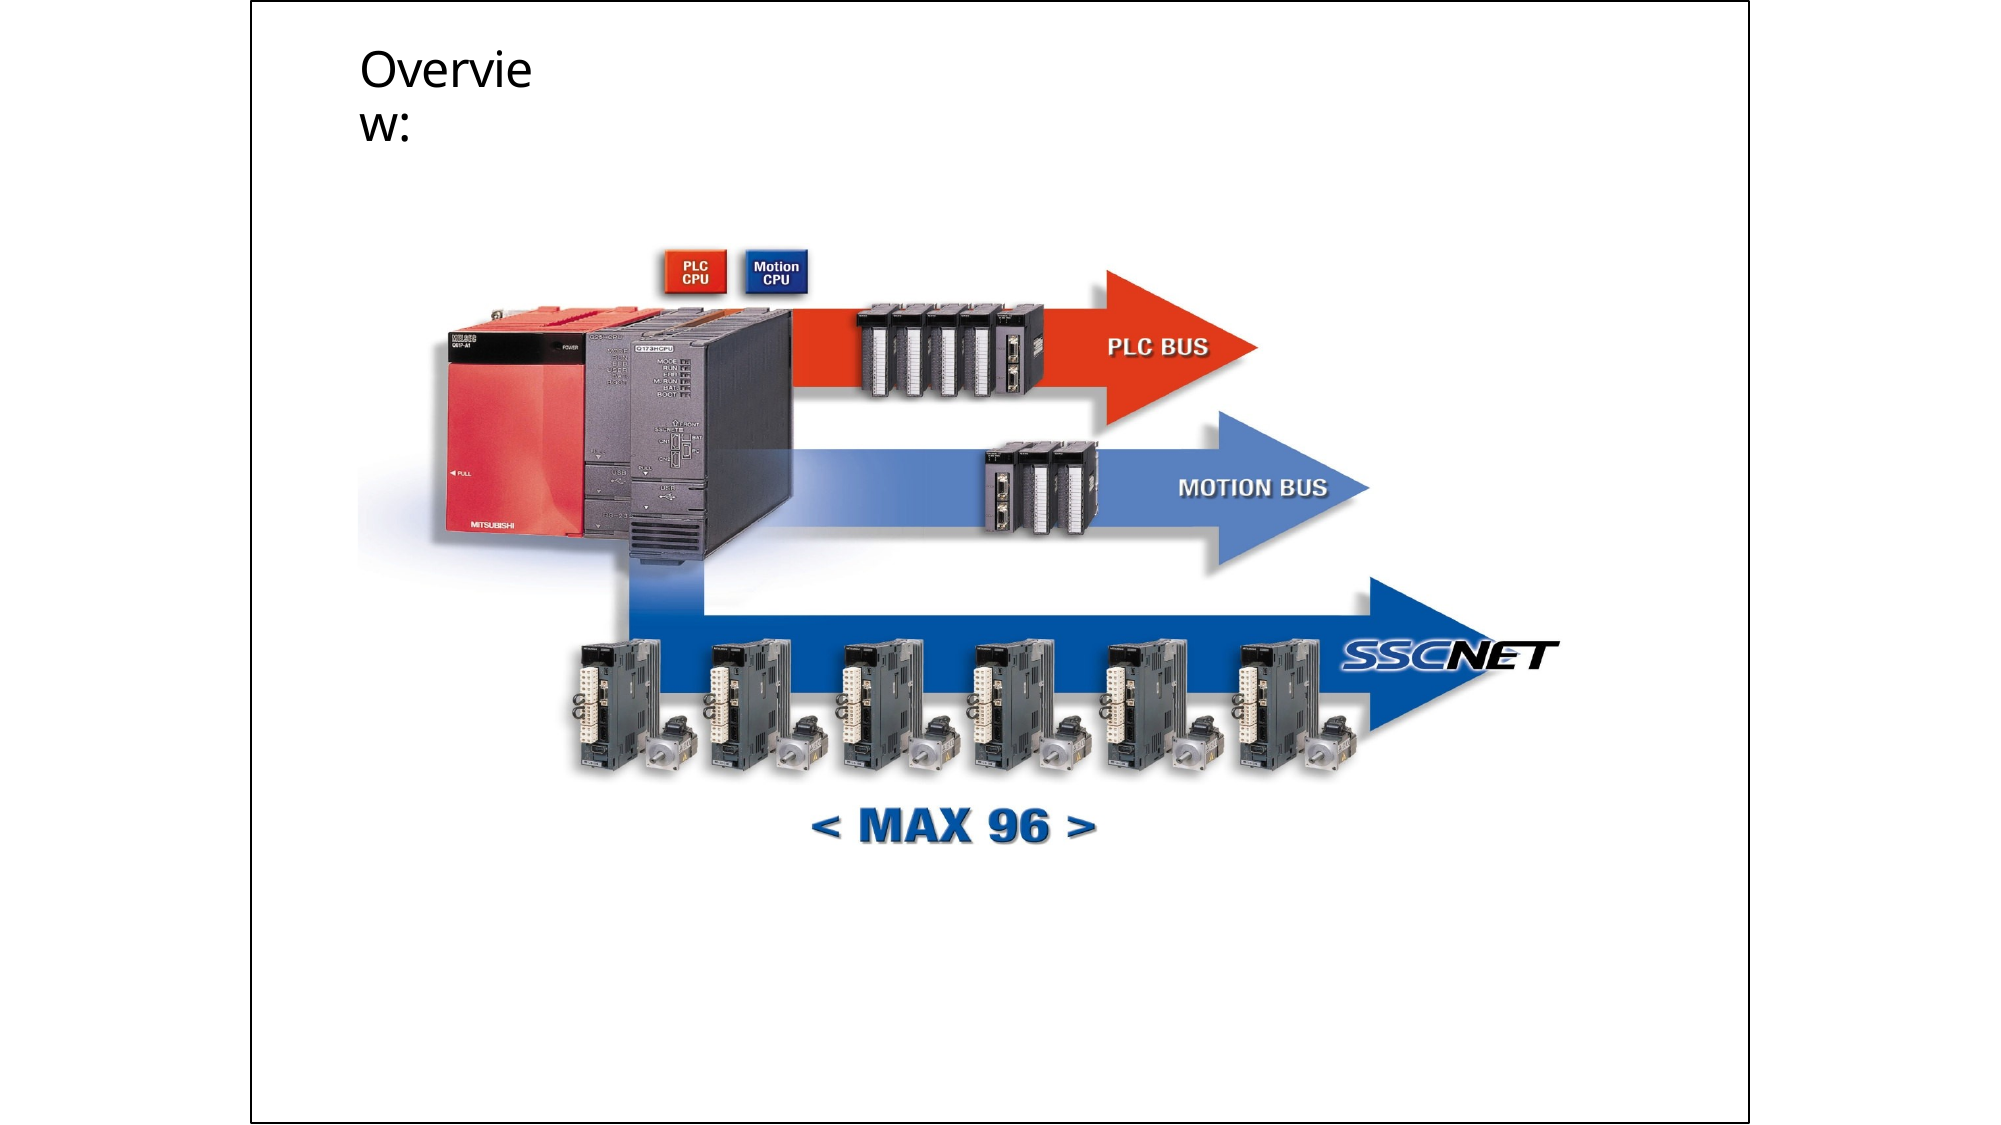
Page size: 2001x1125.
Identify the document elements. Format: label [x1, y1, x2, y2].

text_box [250, 1, 1749, 1124]
